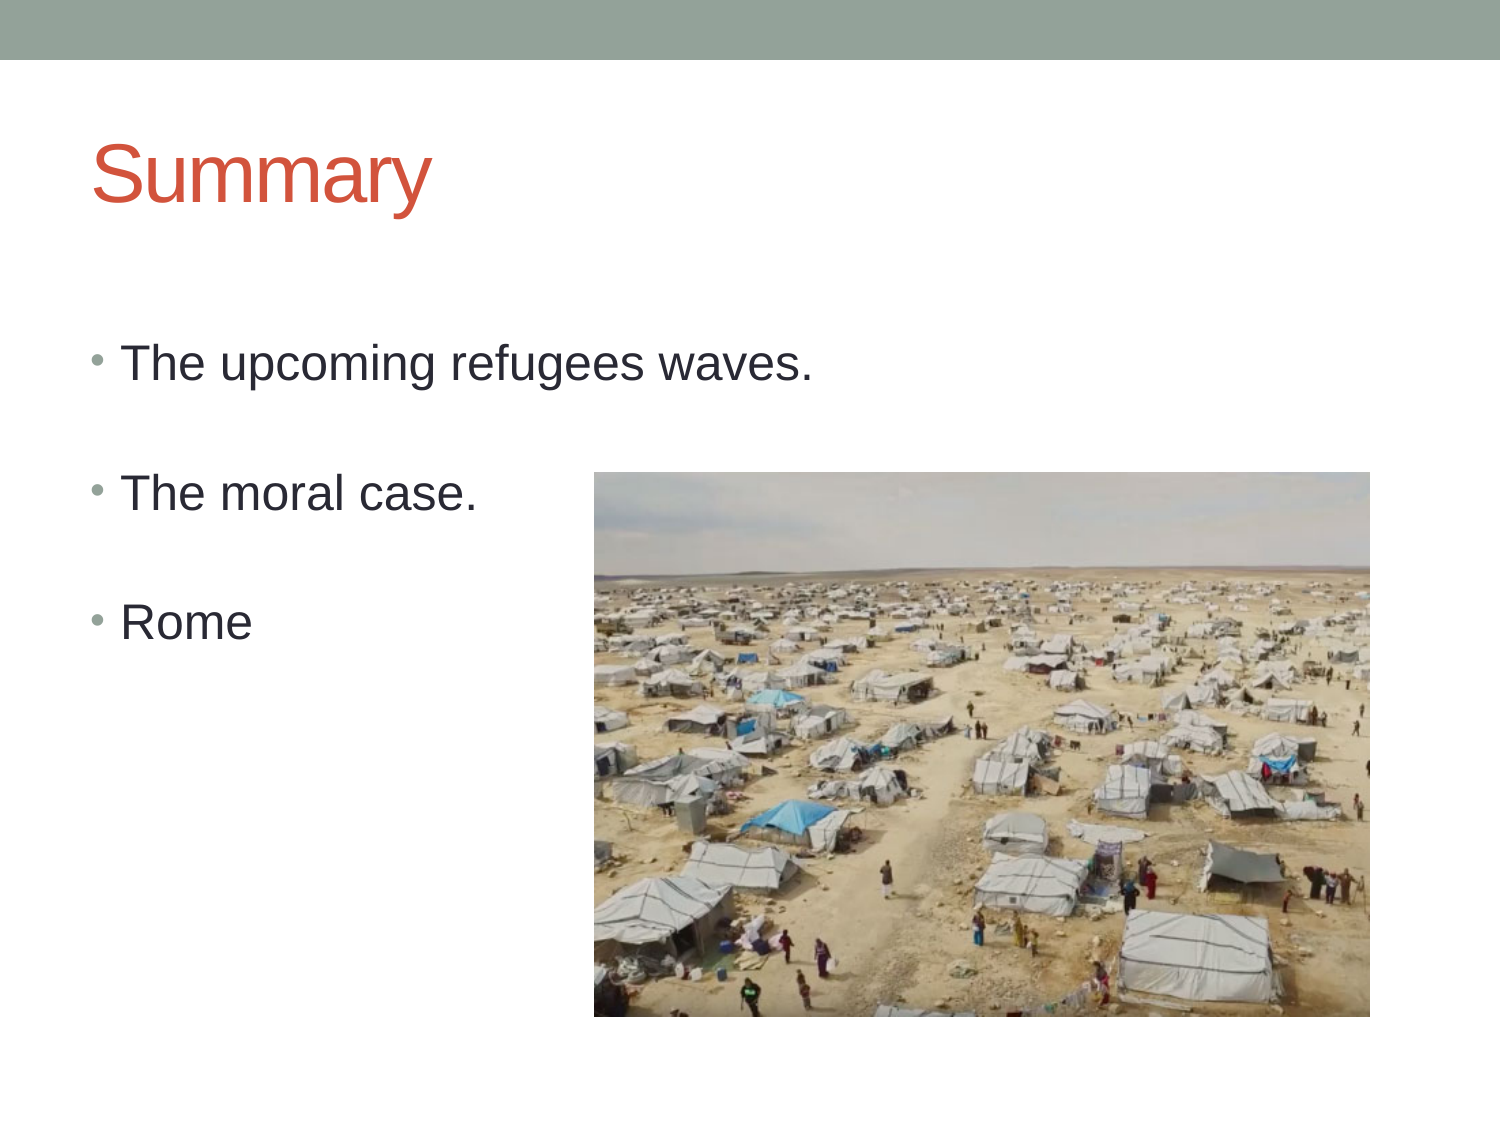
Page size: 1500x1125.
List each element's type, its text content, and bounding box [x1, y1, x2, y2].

title Summary [75, 87, 1425, 250]
picture [594, 472, 1370, 1017]
list The upcoming refugees waves. The moral case. Rome [75, 262, 1425, 1063]
